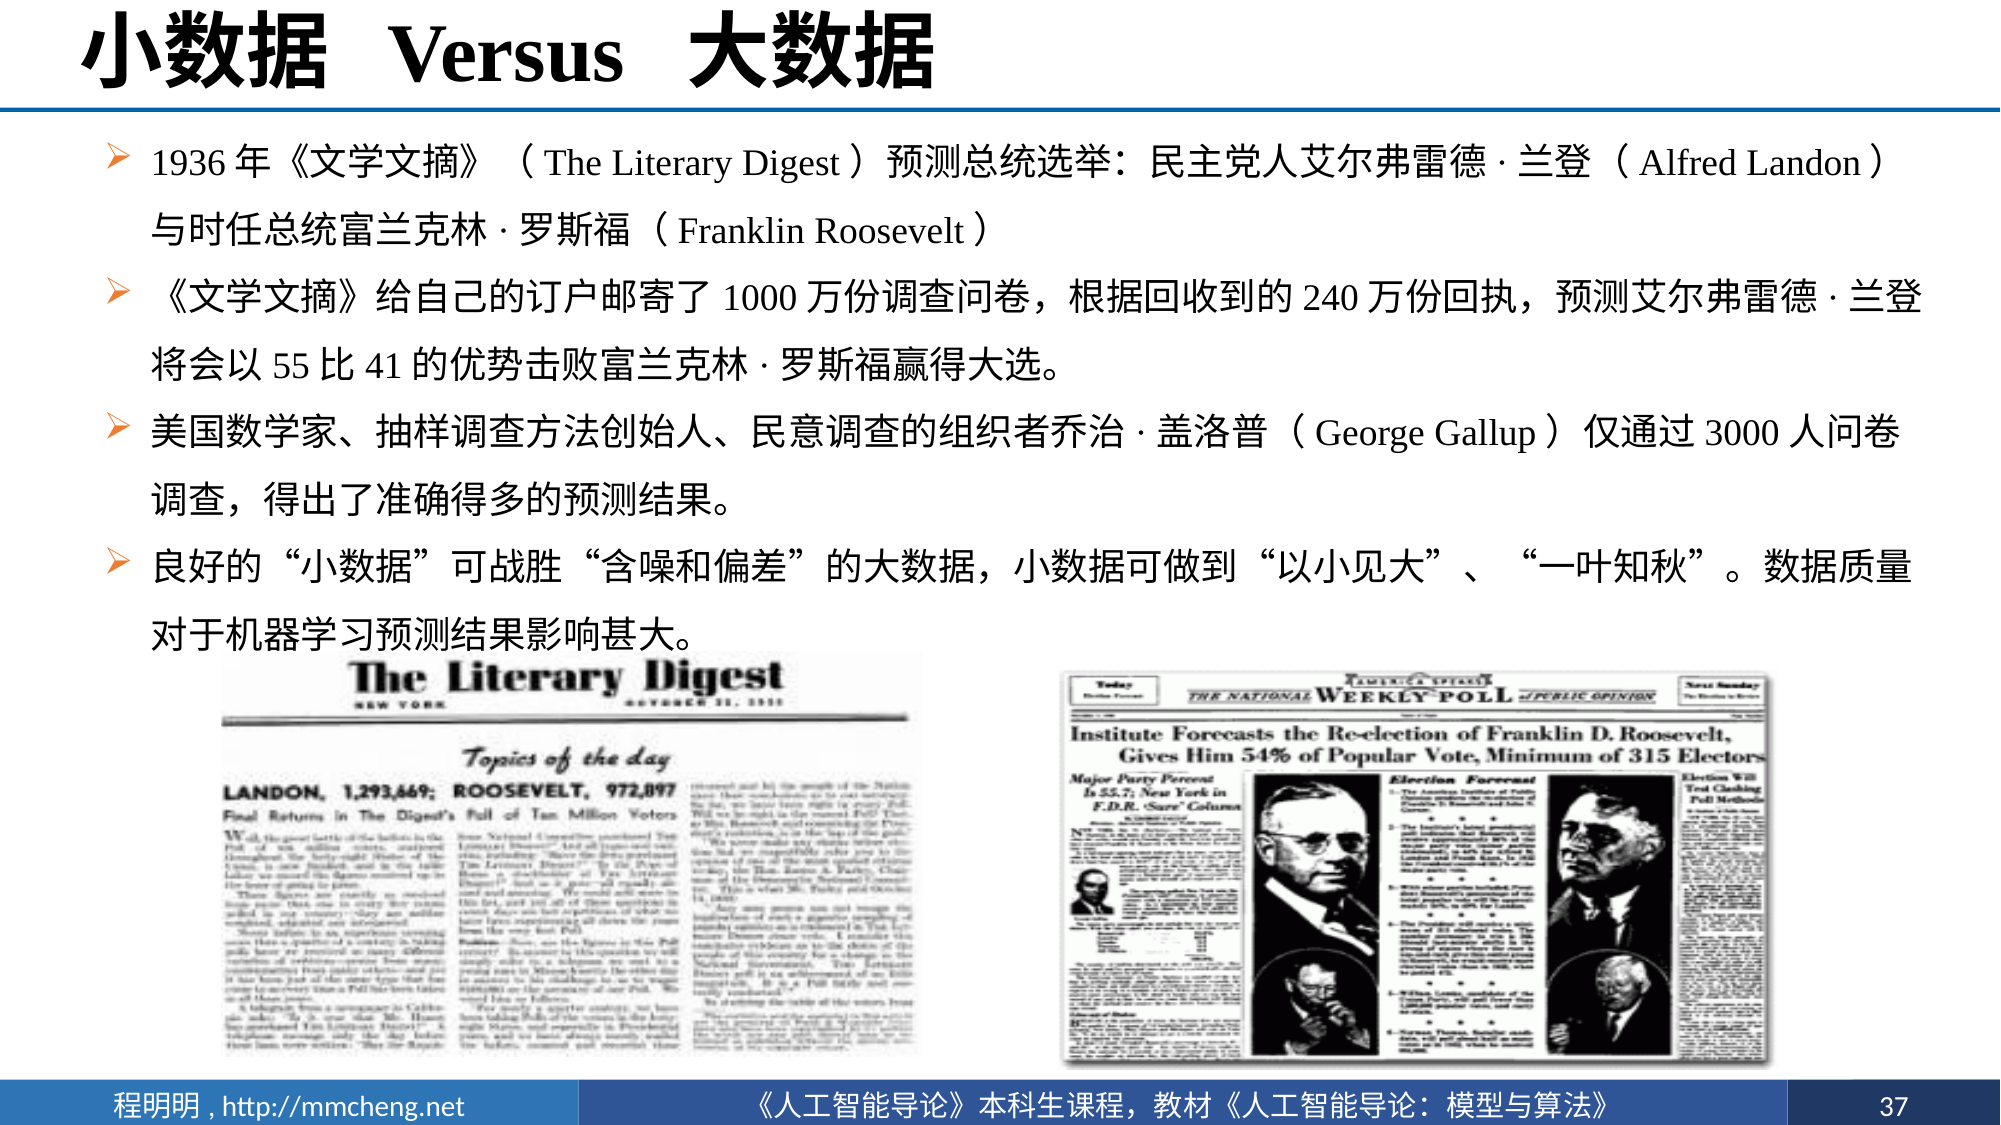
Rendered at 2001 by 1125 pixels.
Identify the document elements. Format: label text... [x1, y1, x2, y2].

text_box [14, 68, 1950, 1070]
title 小数据 Versus 大数据 [64, 0, 2000, 110]
